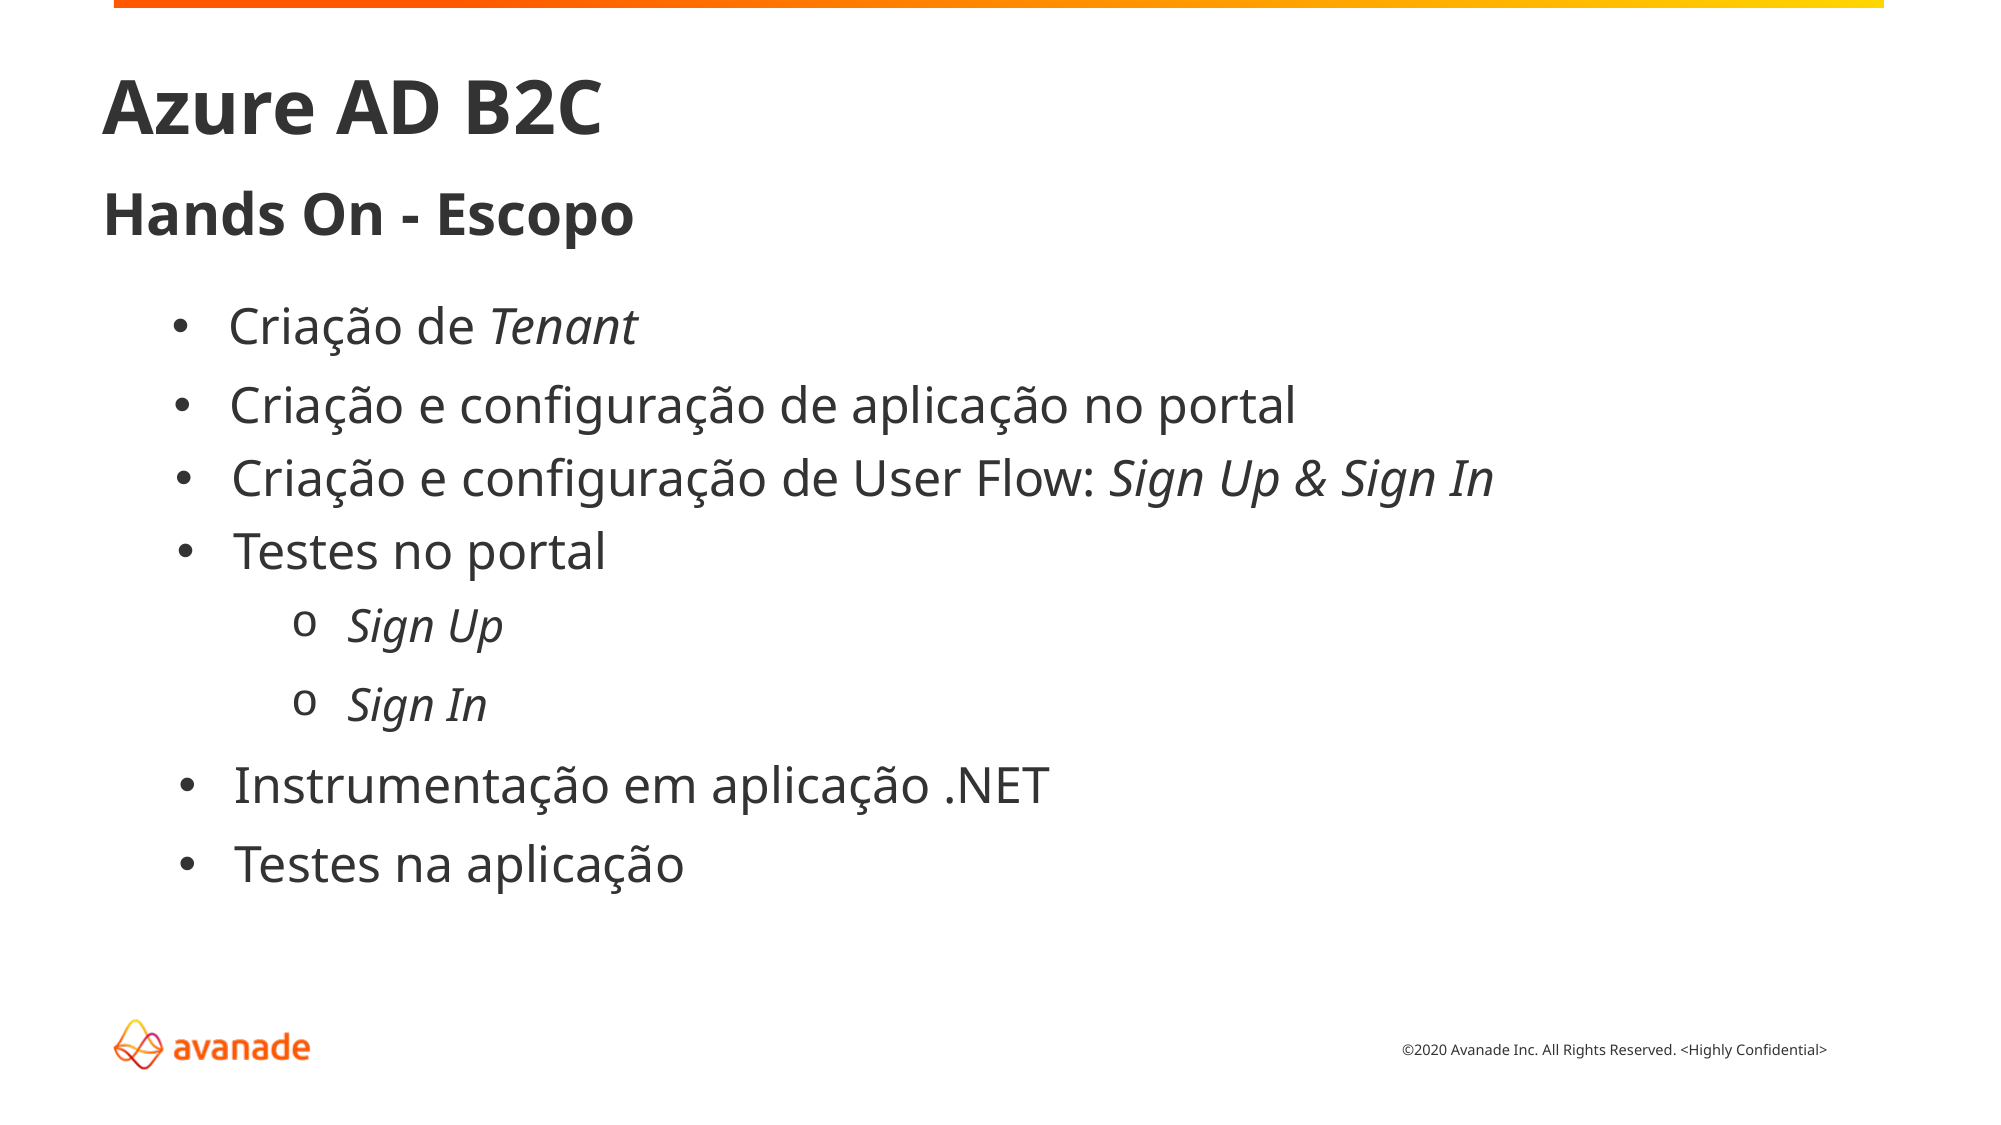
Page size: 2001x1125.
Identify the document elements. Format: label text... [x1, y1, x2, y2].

text_box Azure AD B2C [87, 62, 1813, 162]
text_box Criação e configuração de User Flow: Sign Up & Sign In [160, 445, 1886, 525]
text_box Sign In [163, 674, 1889, 752]
text_box Sign Up [163, 595, 1889, 674]
text_box Criação de Tenant [156, 294, 1882, 373]
text_box Testes na aplicação [163, 831, 1889, 911]
picture [93, 999, 339, 1090]
text_box Testes no portal [161, 525, 1887, 598]
text_box Hands On - Escopo [87, 177, 1813, 257]
text_box Criação e configuração de aplicação no portal [158, 372, 1884, 452]
text_box Instrumentação em aplicação .NET [163, 752, 1889, 831]
